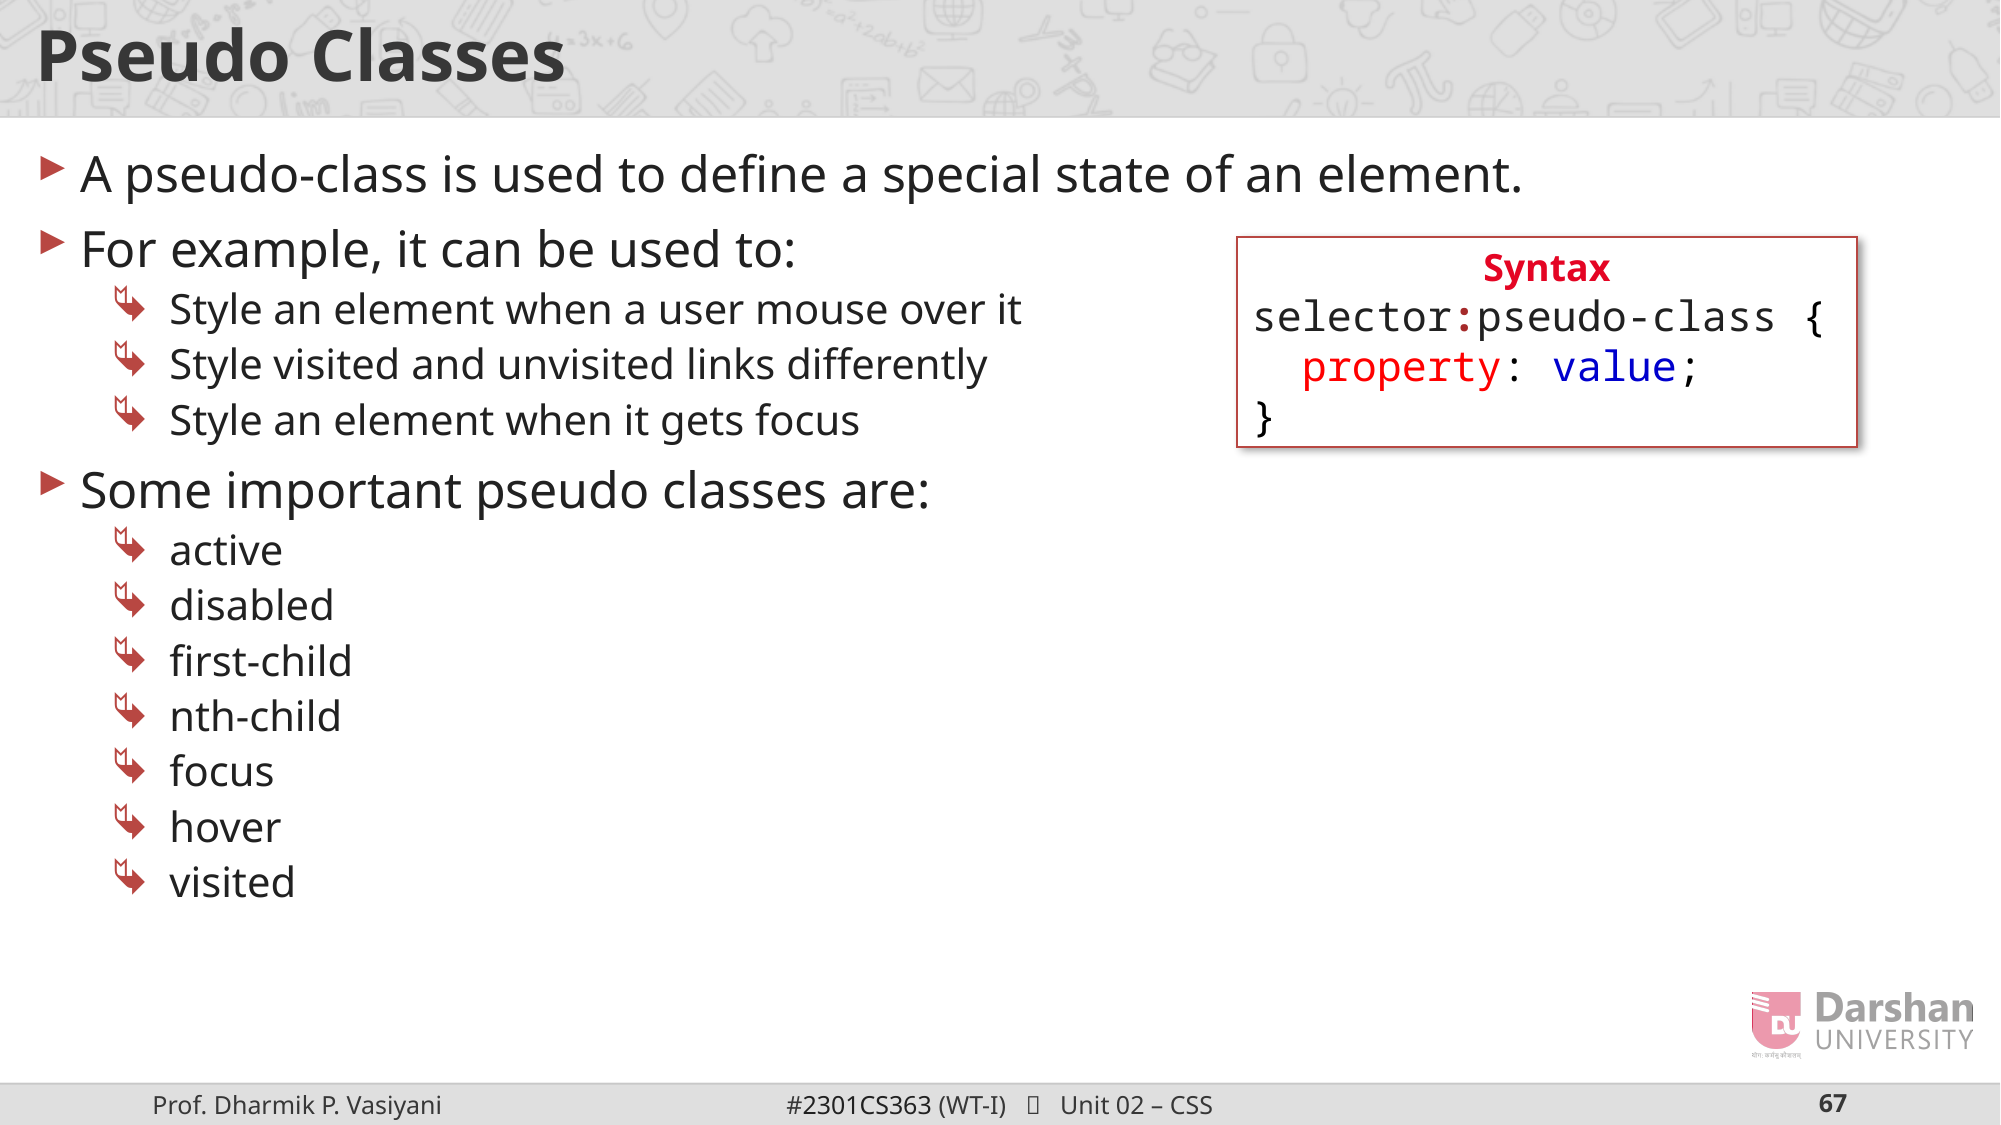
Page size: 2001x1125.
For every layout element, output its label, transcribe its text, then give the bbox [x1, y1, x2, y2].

text_box Syntax selector:pseudo-class { property: value; } [1236, 236, 1858, 448]
list A pseudo-class is used to define a special state of an element. For example, it can be used to: Style an element when a user mouse over it Style visited and unvisited links differently Style an element when it gets focus Some important pseudo classes are: active disabled first-child nth-child focus hover visited [21, 141, 1979, 1059]
title Pseudo Classes [0, 0, 2000, 117]
